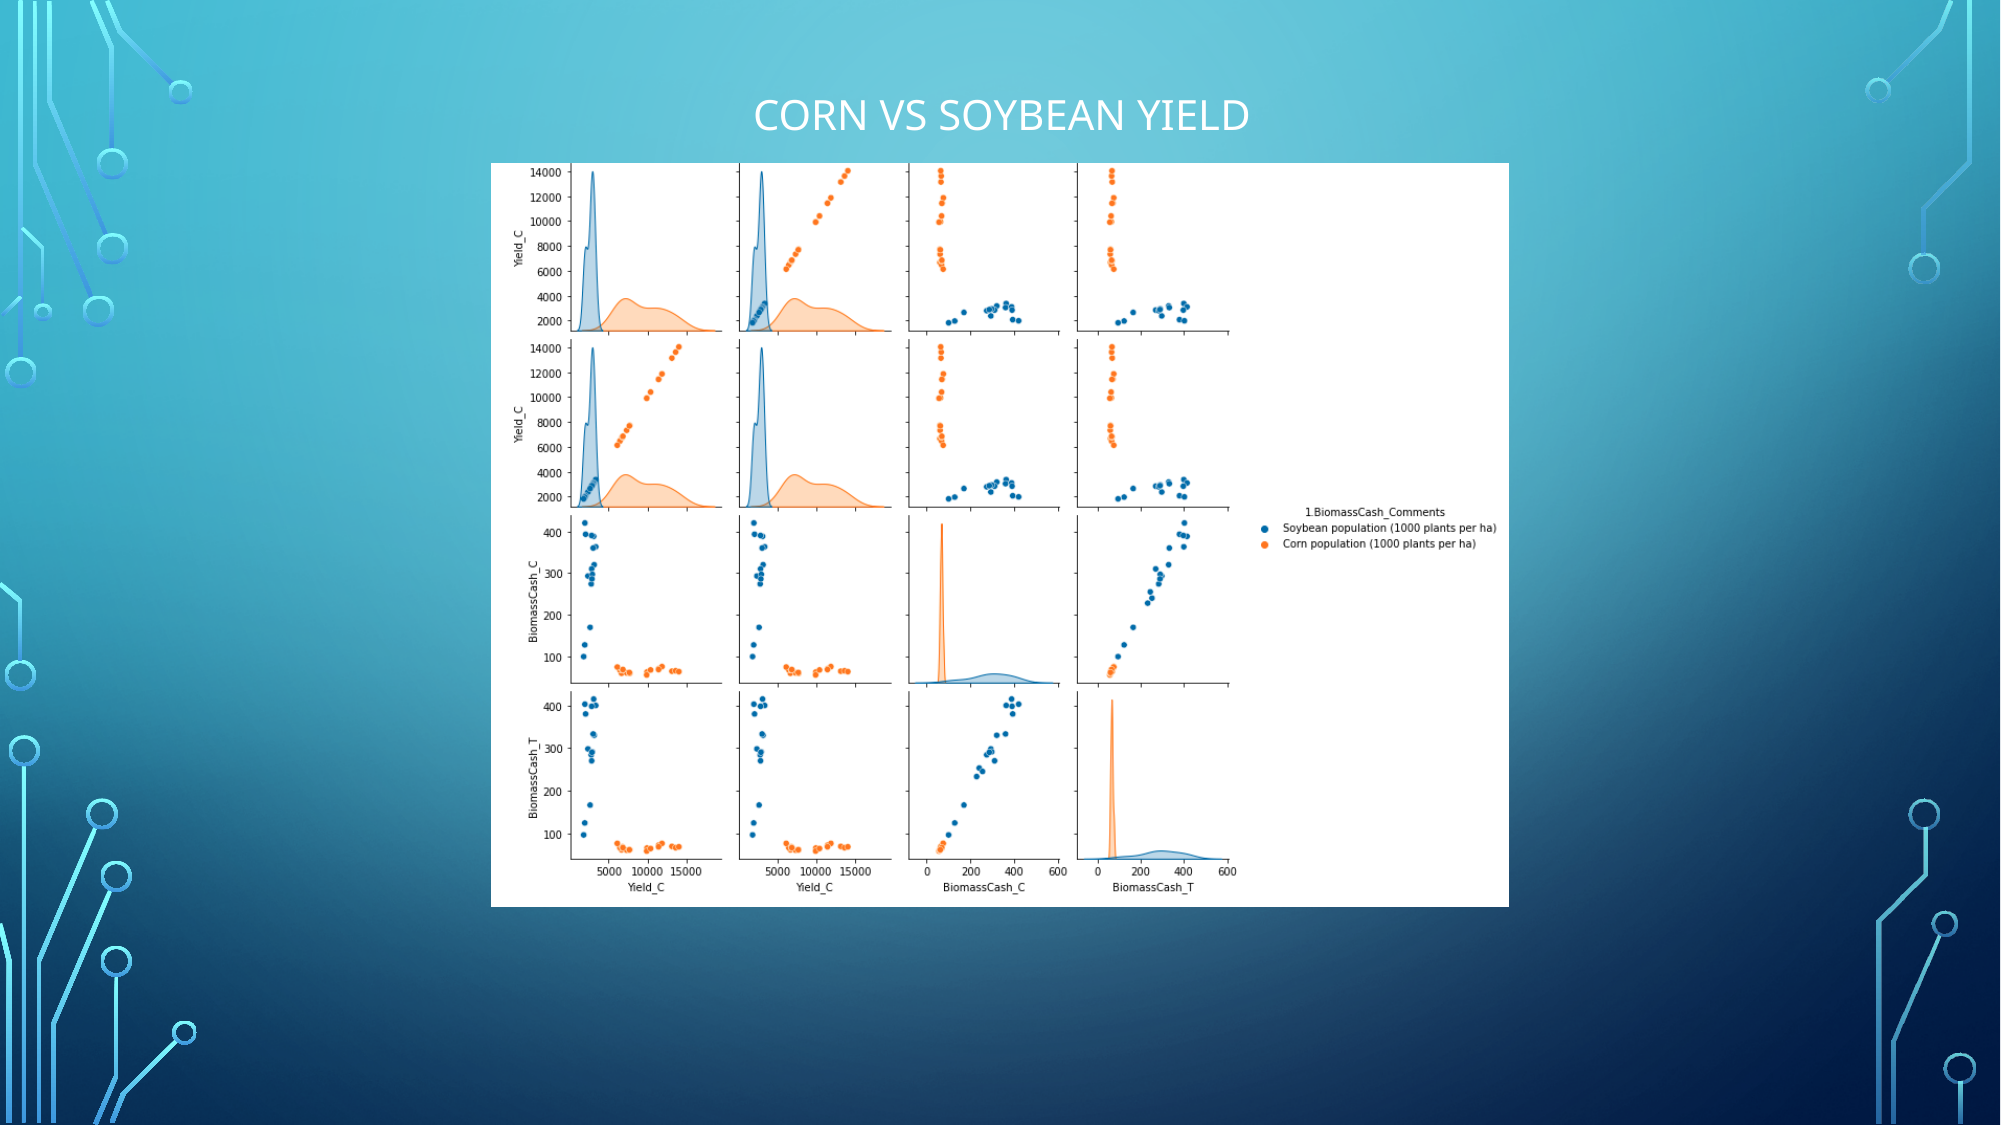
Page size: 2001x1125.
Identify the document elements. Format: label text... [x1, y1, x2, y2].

picture [491, 163, 1509, 907]
text_box CORN VS SOYBEAN YIELD [720, 81, 1294, 147]
